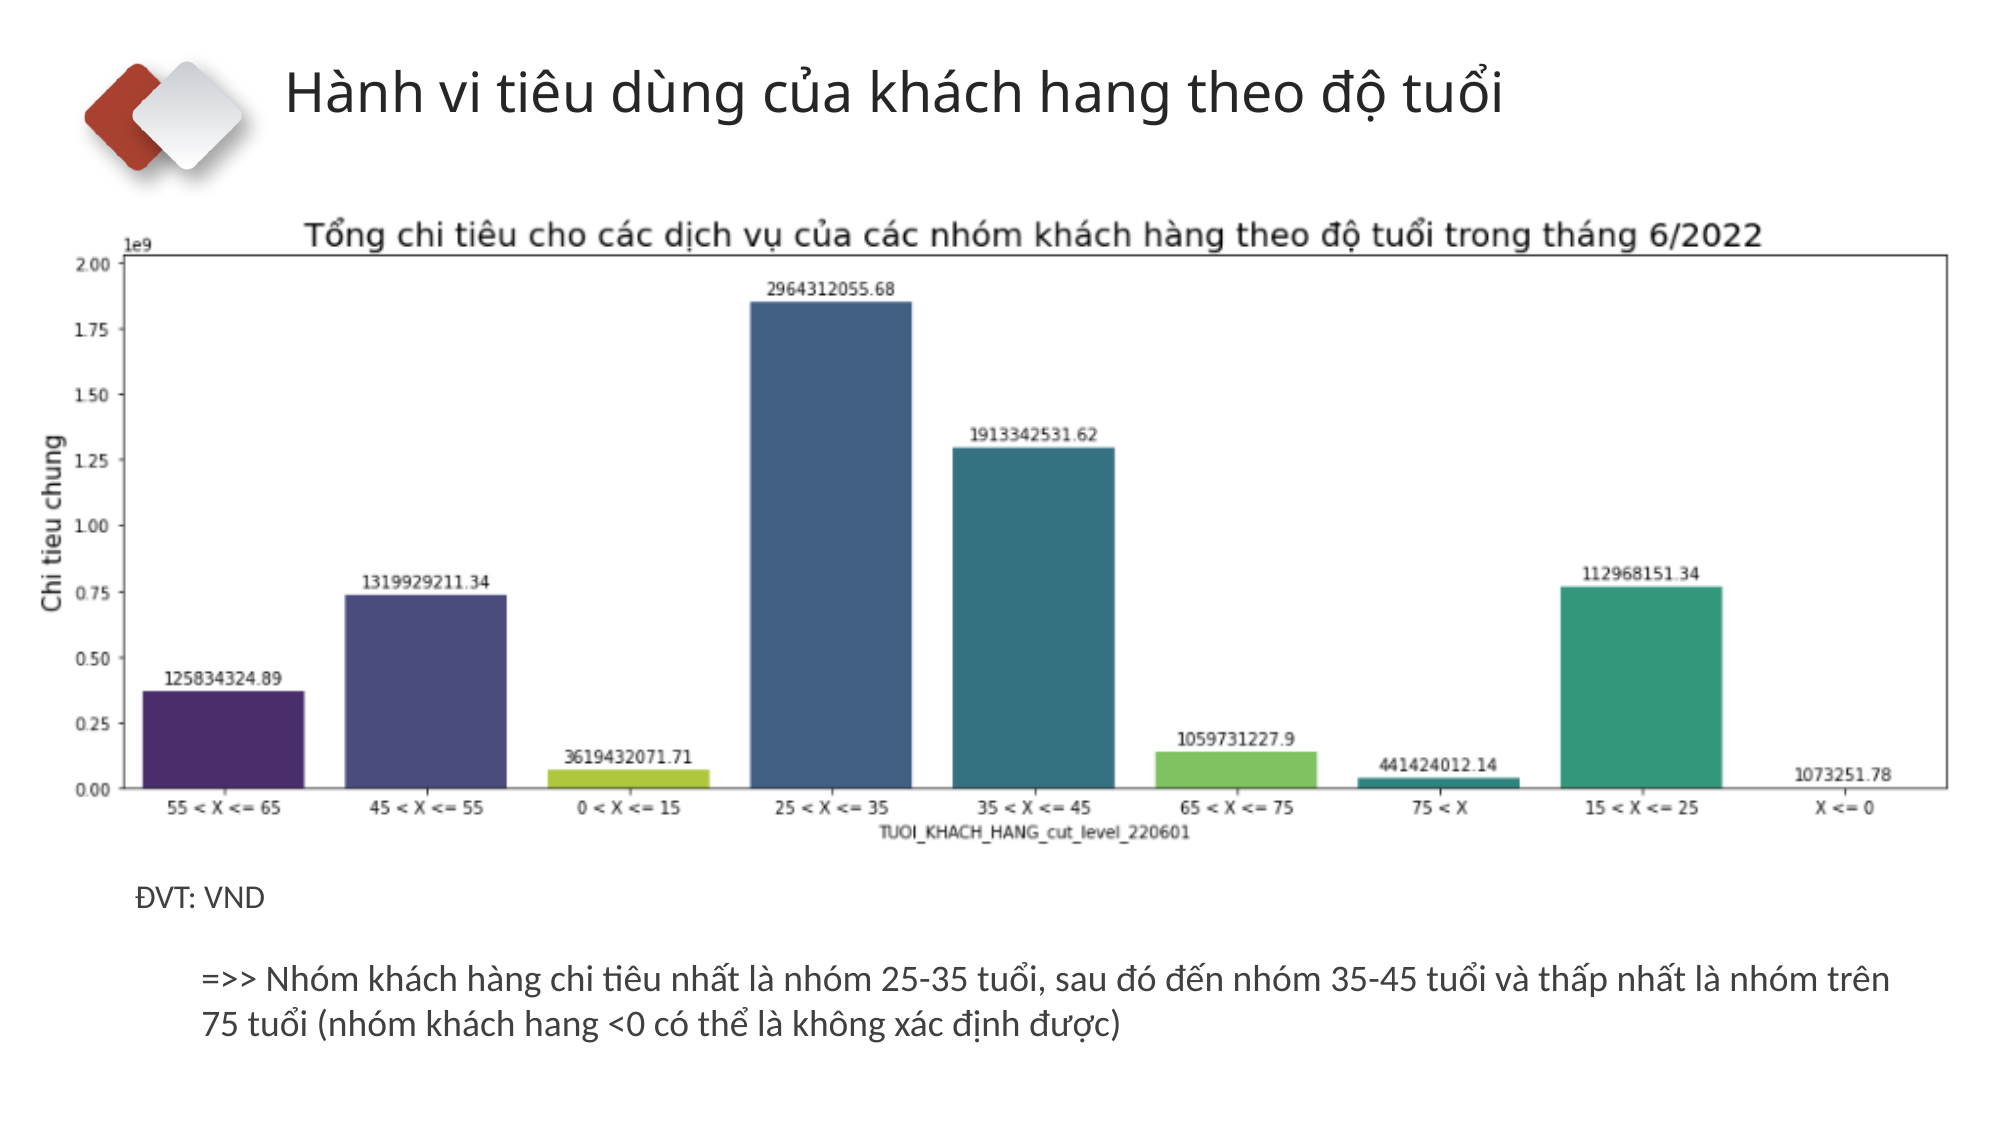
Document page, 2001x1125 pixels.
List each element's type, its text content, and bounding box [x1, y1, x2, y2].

text_box ĐVT: VND [119, 871, 564, 927]
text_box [65, 45, 1533, 200]
text_box =>> Nhóm khách hàng chi tiêu nhất là nhóm 25-35 tuổi, sau đó đến nhóm 35-45 tuổi và thấp nhất là nhóm trên 75 tuổi (nhóm khách hang <0 có thể là không xác định được) [186, 946, 1953, 1052]
picture [32, 200, 1968, 854]
